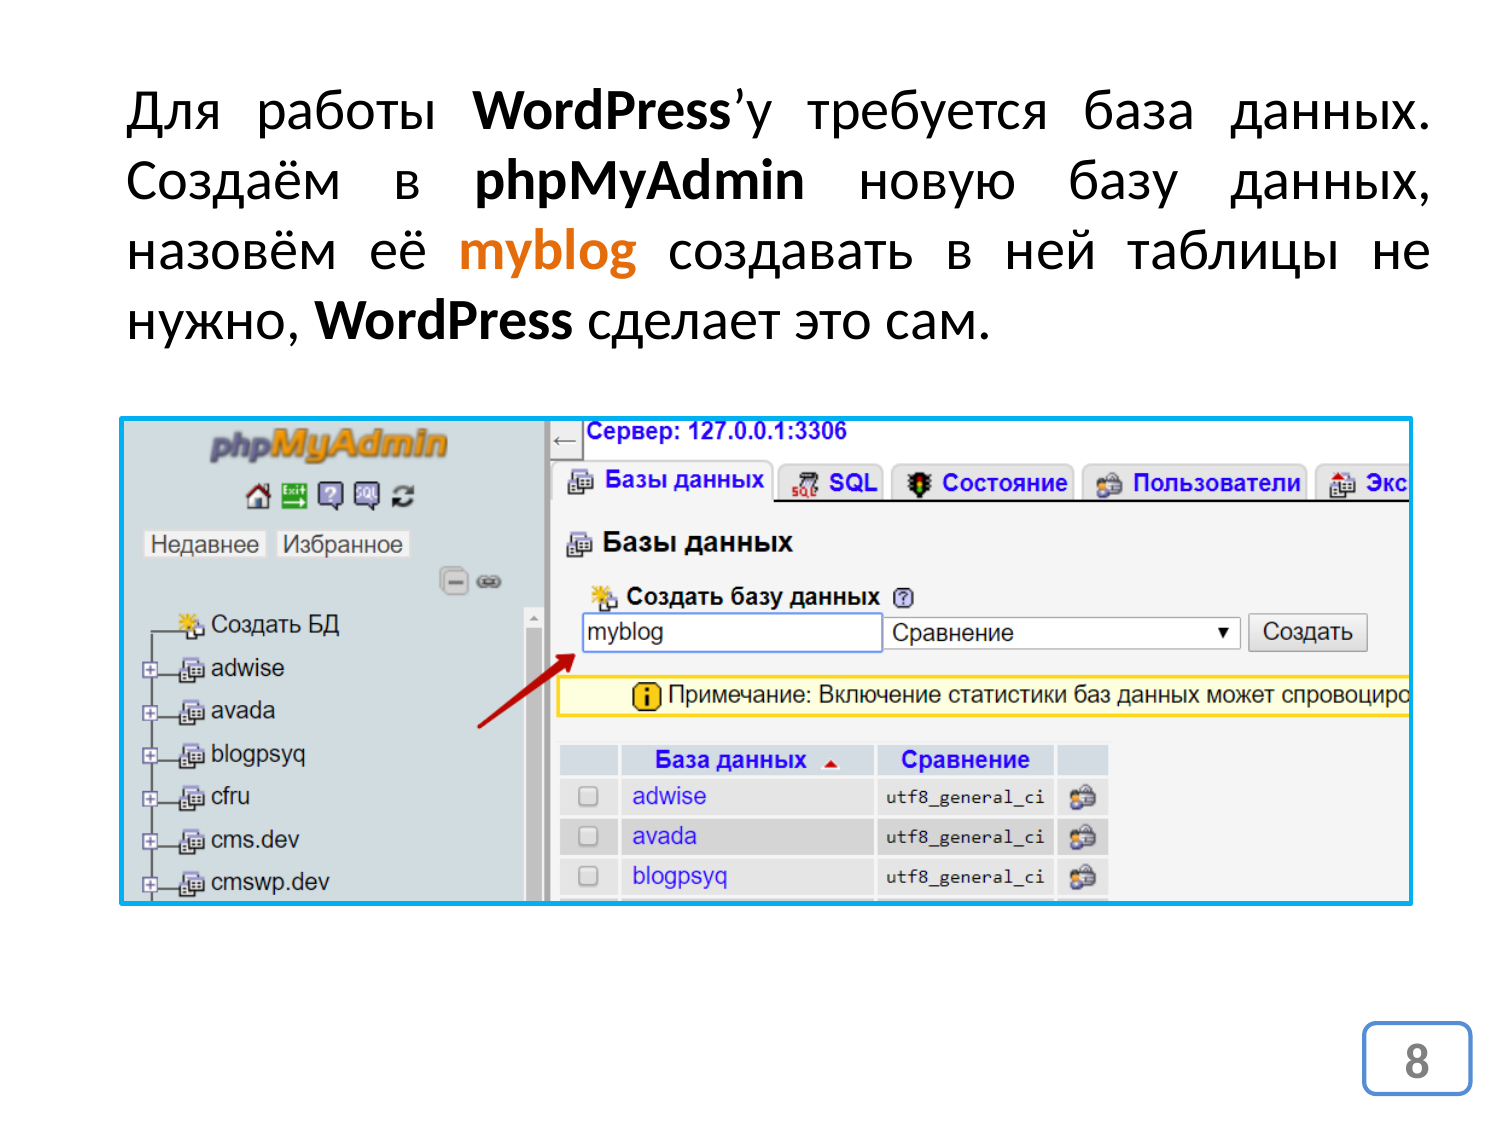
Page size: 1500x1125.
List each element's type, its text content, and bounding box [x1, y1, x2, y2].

text_box 8 [1362, 1021, 1473, 1097]
picture [125, 422, 1408, 900]
text_box Для работы WordPress’у требуется база данных. Создаём в phpMyAdmin новую базу данных, назовём её myblog создавать в ней таблицы не нужно, WordPress сделает это сам. [112, 63, 1447, 359]
